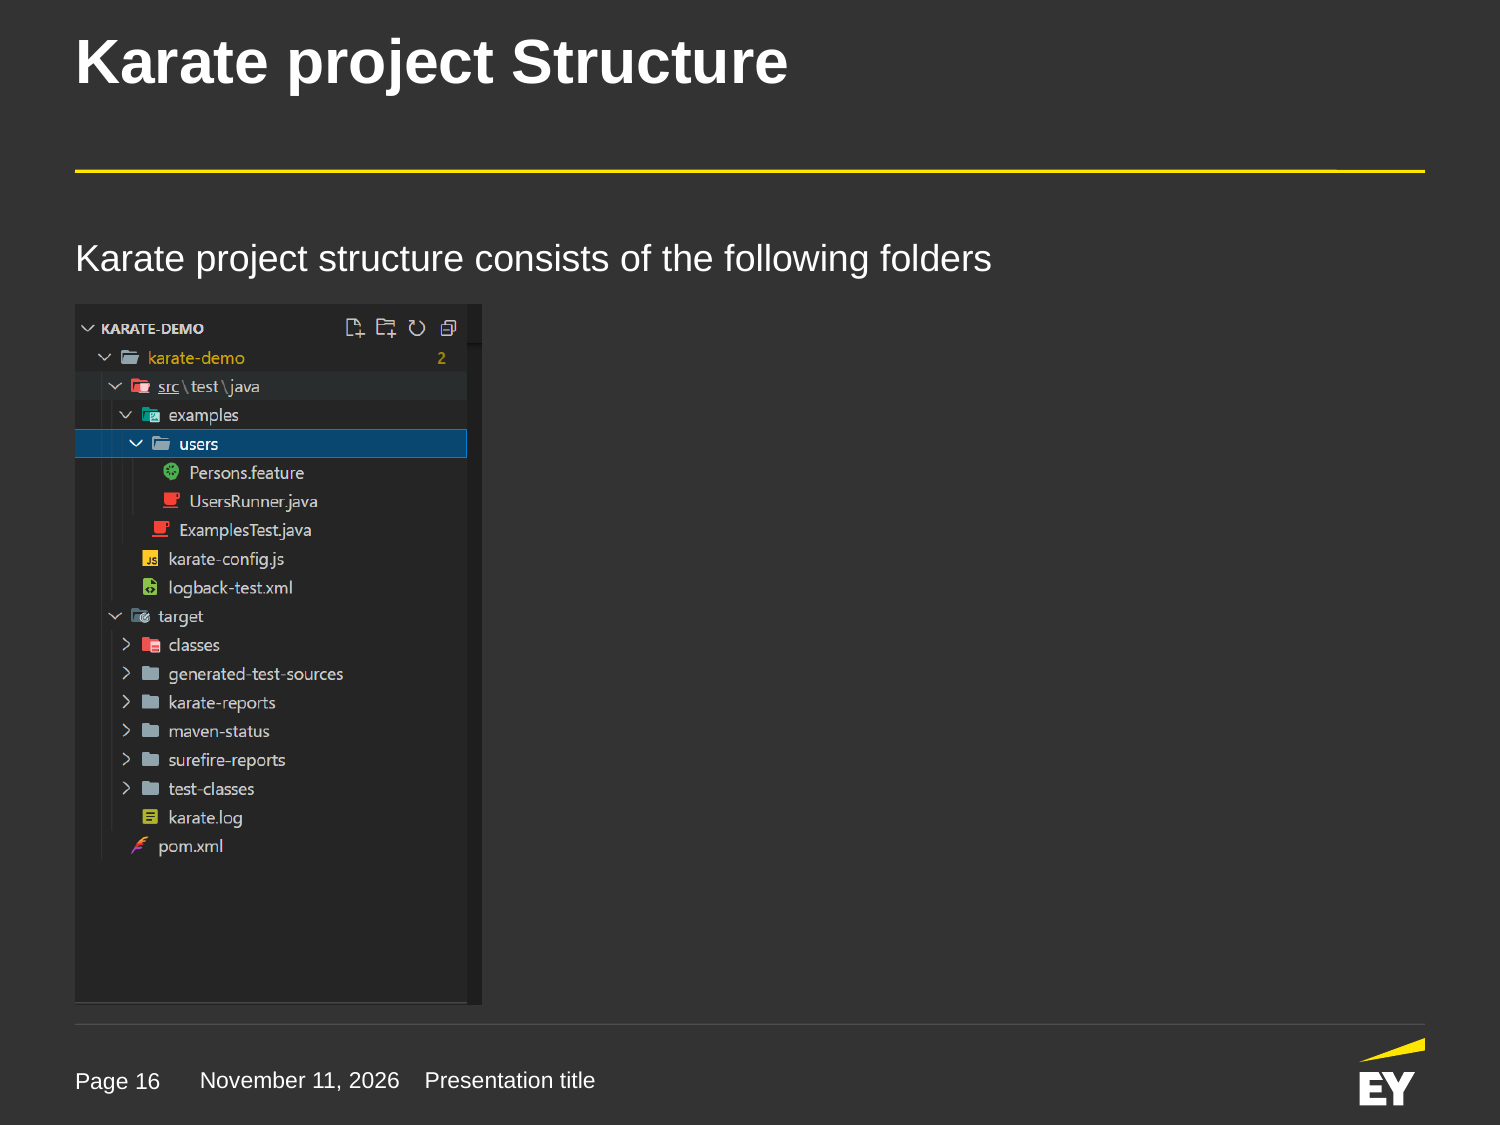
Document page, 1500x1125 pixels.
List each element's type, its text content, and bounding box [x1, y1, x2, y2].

picture [74, 304, 482, 1005]
title Karate project Structure [75, 33, 1425, 175]
list Karate project structure consists of the following folders [75, 233, 1425, 1005]
